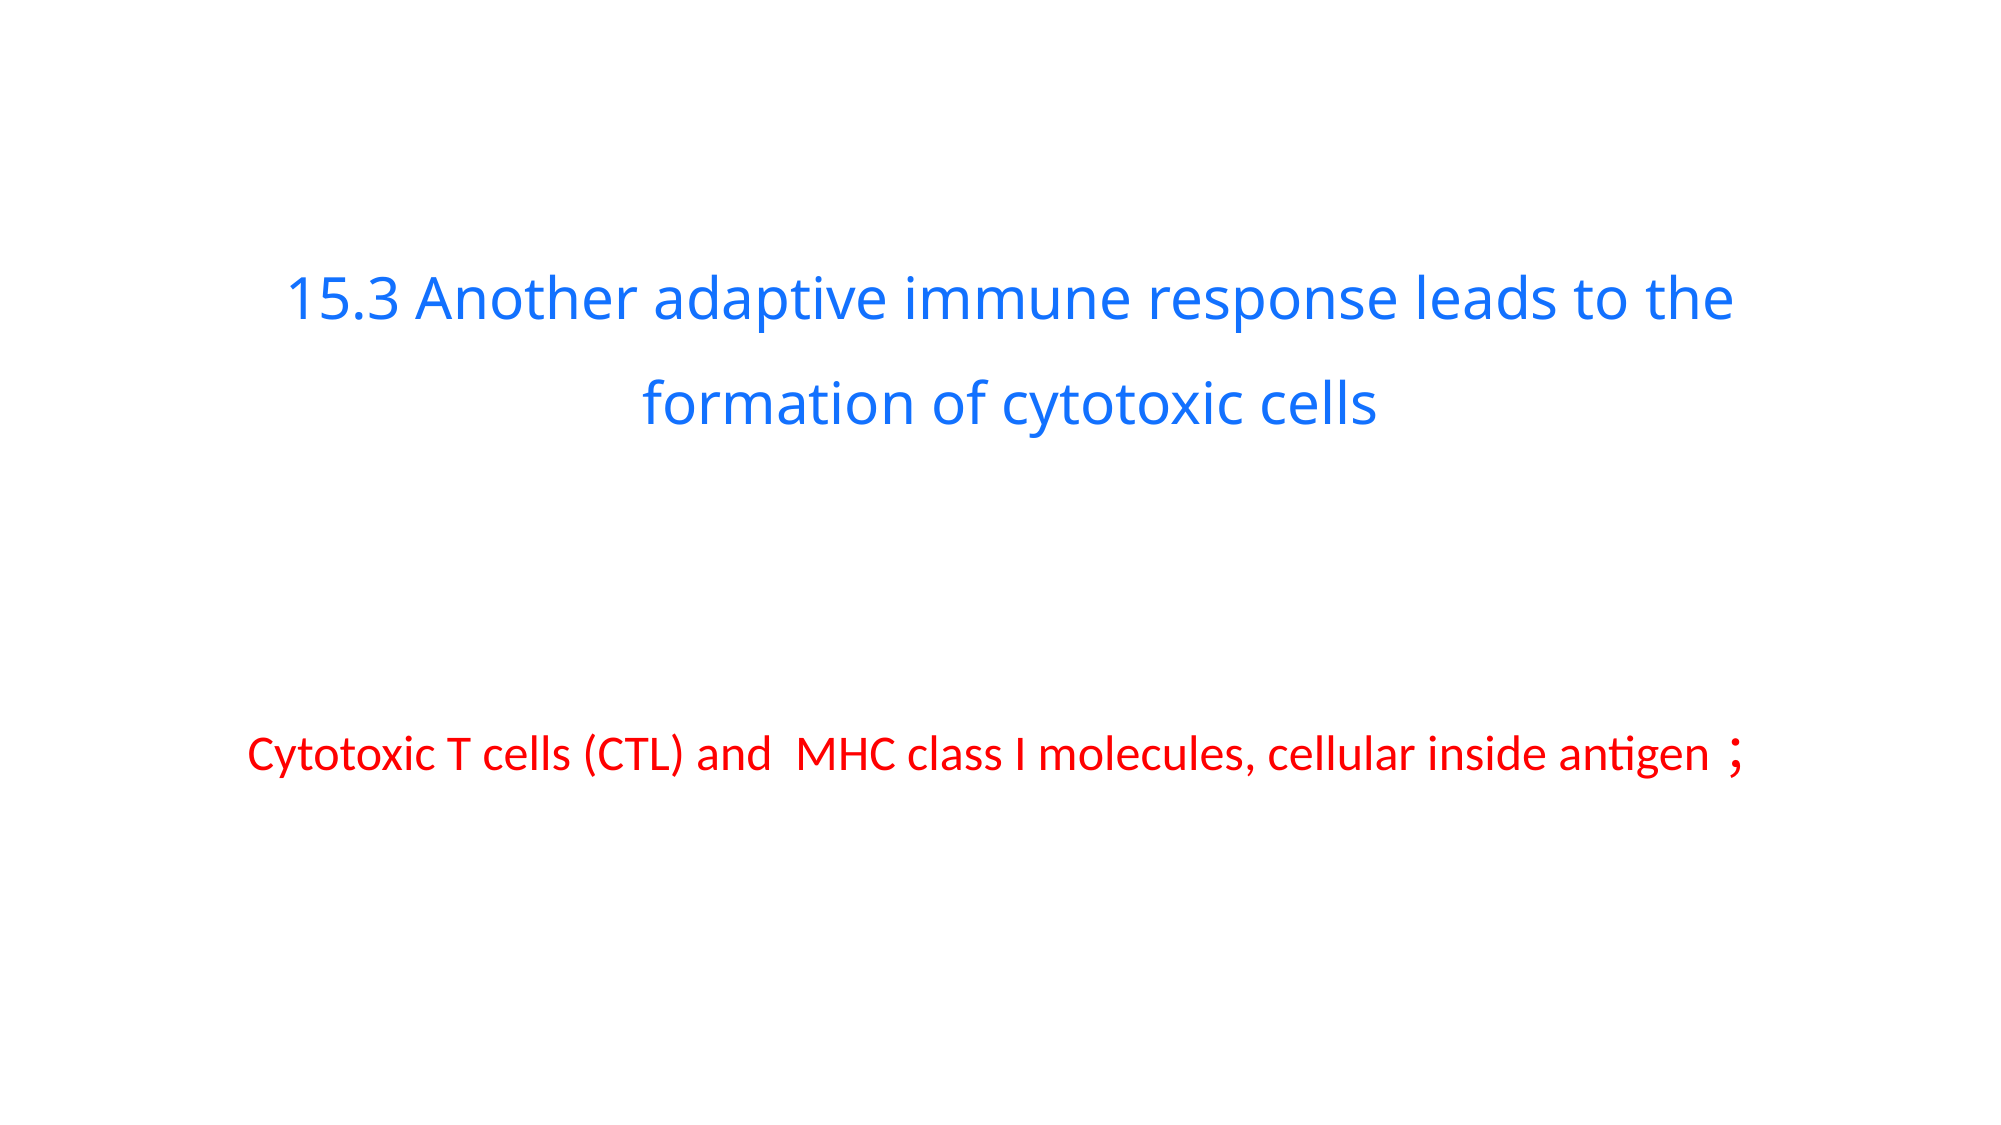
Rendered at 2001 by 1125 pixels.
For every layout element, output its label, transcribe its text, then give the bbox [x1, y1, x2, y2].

text_box 15.3 Another adaptive immune response leads to the formation of cytotoxic cells [158, 219, 1863, 444]
text_box Cytotoxic T cells (CTL) and MHC class I molecules, cellular inside antigen； [232, 713, 1788, 788]
